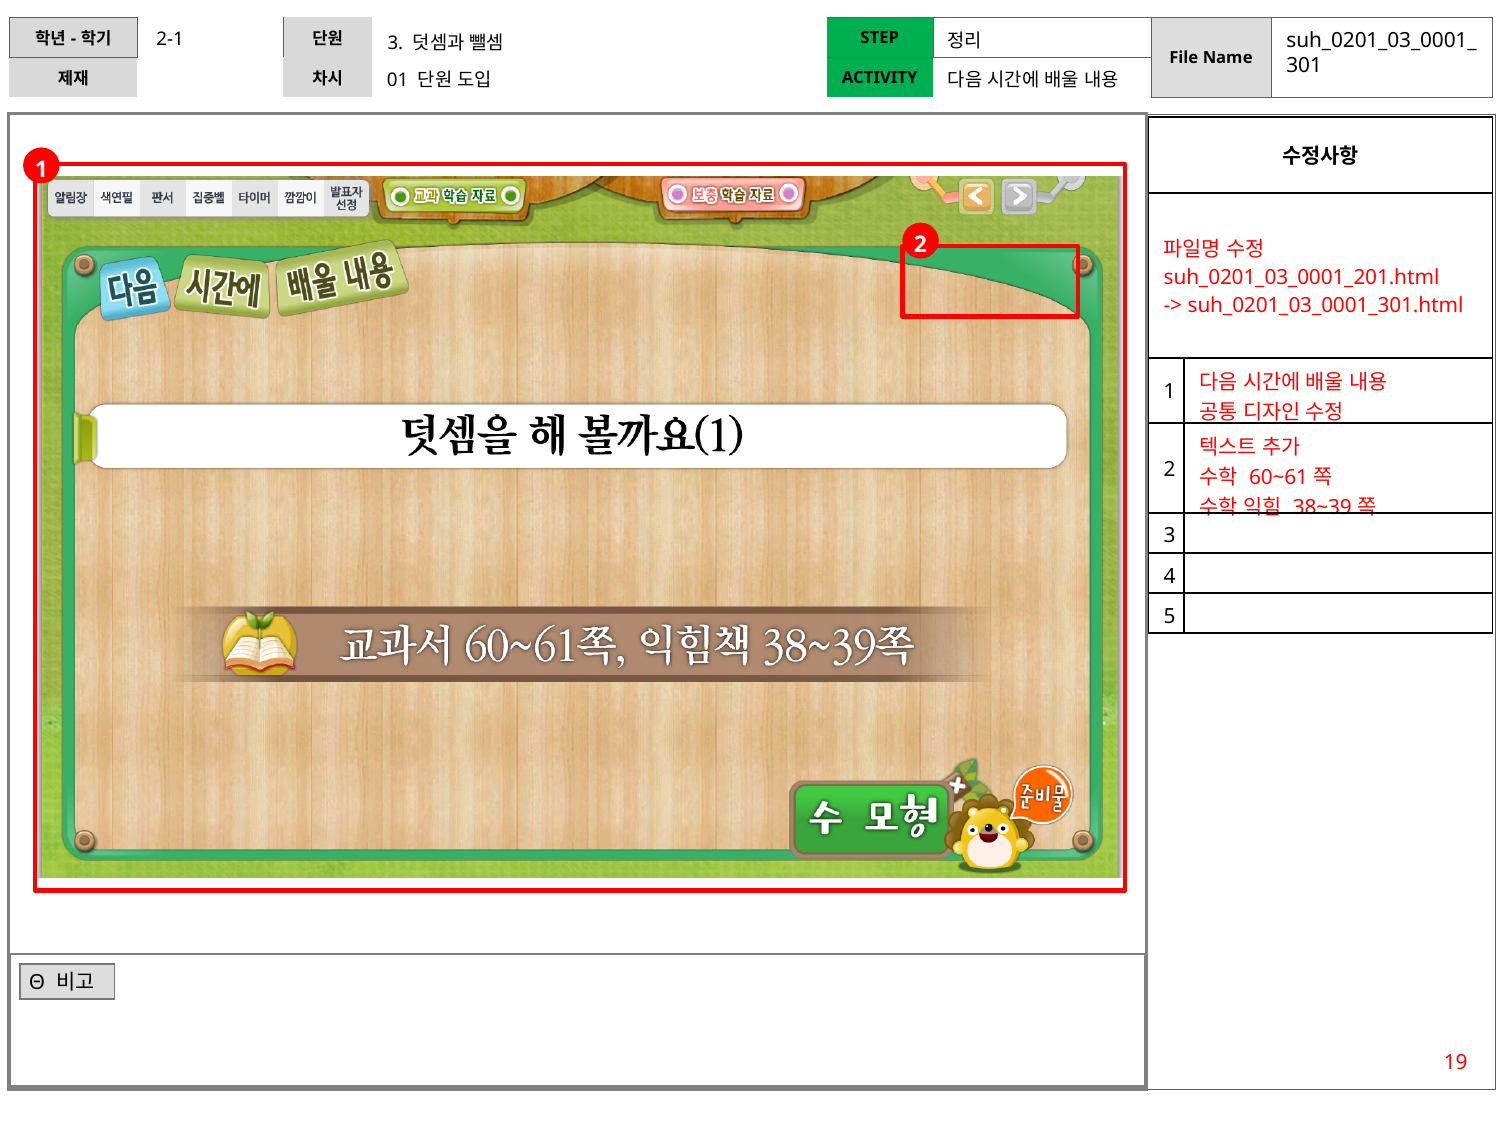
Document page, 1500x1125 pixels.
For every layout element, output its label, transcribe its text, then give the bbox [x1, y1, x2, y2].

text_box [60, 162, 1127, 176]
text_box 다음 시간에 배울 내용 [933, 60, 1152, 96]
text_box 2-1 [141, 18, 284, 55]
table_cell [1185, 514, 1492, 552]
table_cell 5 [1149, 594, 1183, 632]
text_box suh_0201_03_0001_301 [1271, 18, 1500, 84]
text_box 정리 [932, 20, 1151, 57]
table_cell 4 [1149, 554, 1183, 592]
table_cell 3 [1149, 514, 1183, 552]
table_header 수정사항 [1149, 118, 1492, 192]
table_cell 텍스트 추가 수학 60~61쪽 수학 익힘 38~39쪽 [1185, 424, 1492, 512]
text_box [33, 884, 1127, 893]
picture [35, 176, 1129, 879]
text_box 1 [21, 145, 62, 182]
table_cell 파일명 수정 suh_0201_03_0001_201.html -> suh_0201_03_0001_301.html [1149, 194, 1492, 357]
table_cell [1185, 594, 1492, 632]
text_box 3. 덧셈과 뺄셈 [372, 23, 828, 48]
text_box 01 단원 도입 [372, 60, 821, 96]
table_cell [1185, 554, 1492, 592]
table_cell 1 [1149, 359, 1183, 422]
table_cell 다음 시간에 배울 내용 공통 디자인 수정 [1185, 359, 1492, 422]
table_cell 2 [1149, 424, 1183, 512]
